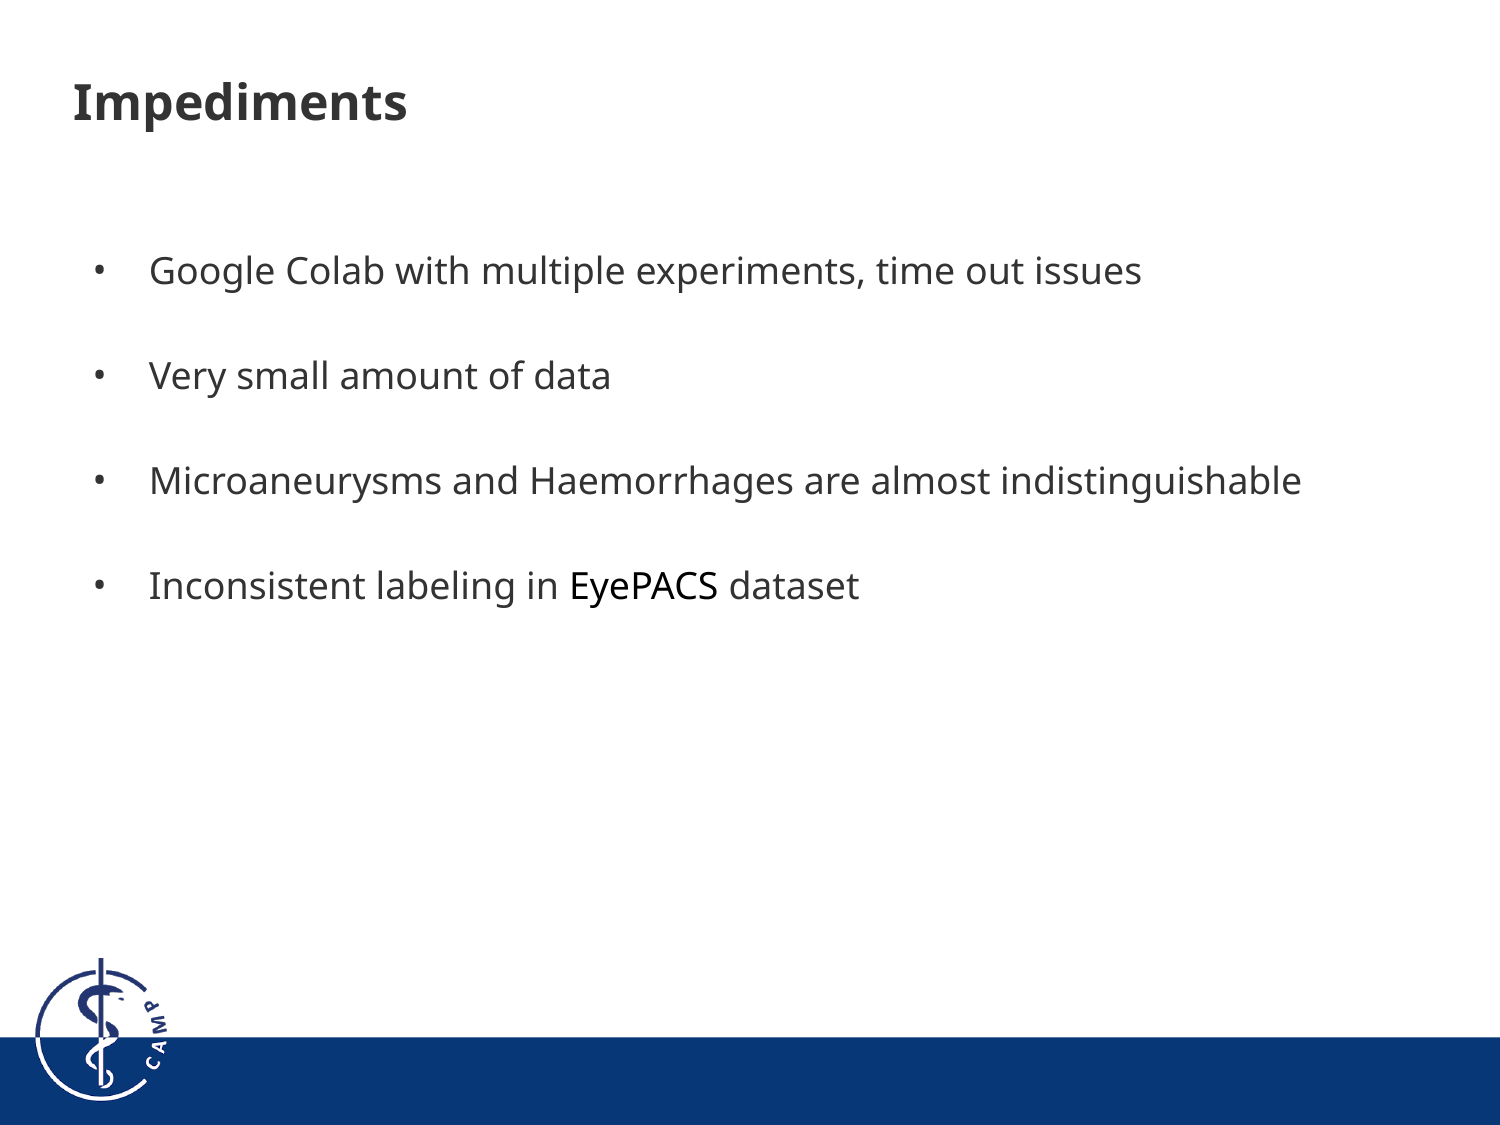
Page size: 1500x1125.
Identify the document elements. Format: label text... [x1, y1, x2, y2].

list Google Colab with multiple experiments, time out issues Very small amount of data Microaneurysms and Haemorrhages are almost indistinguishable Inconsistent labeling in EyePACS dataset [58, 239, 1442, 715]
picture [0, 0, 1500, 1125]
title Impediments [58, 37, 1438, 138]
